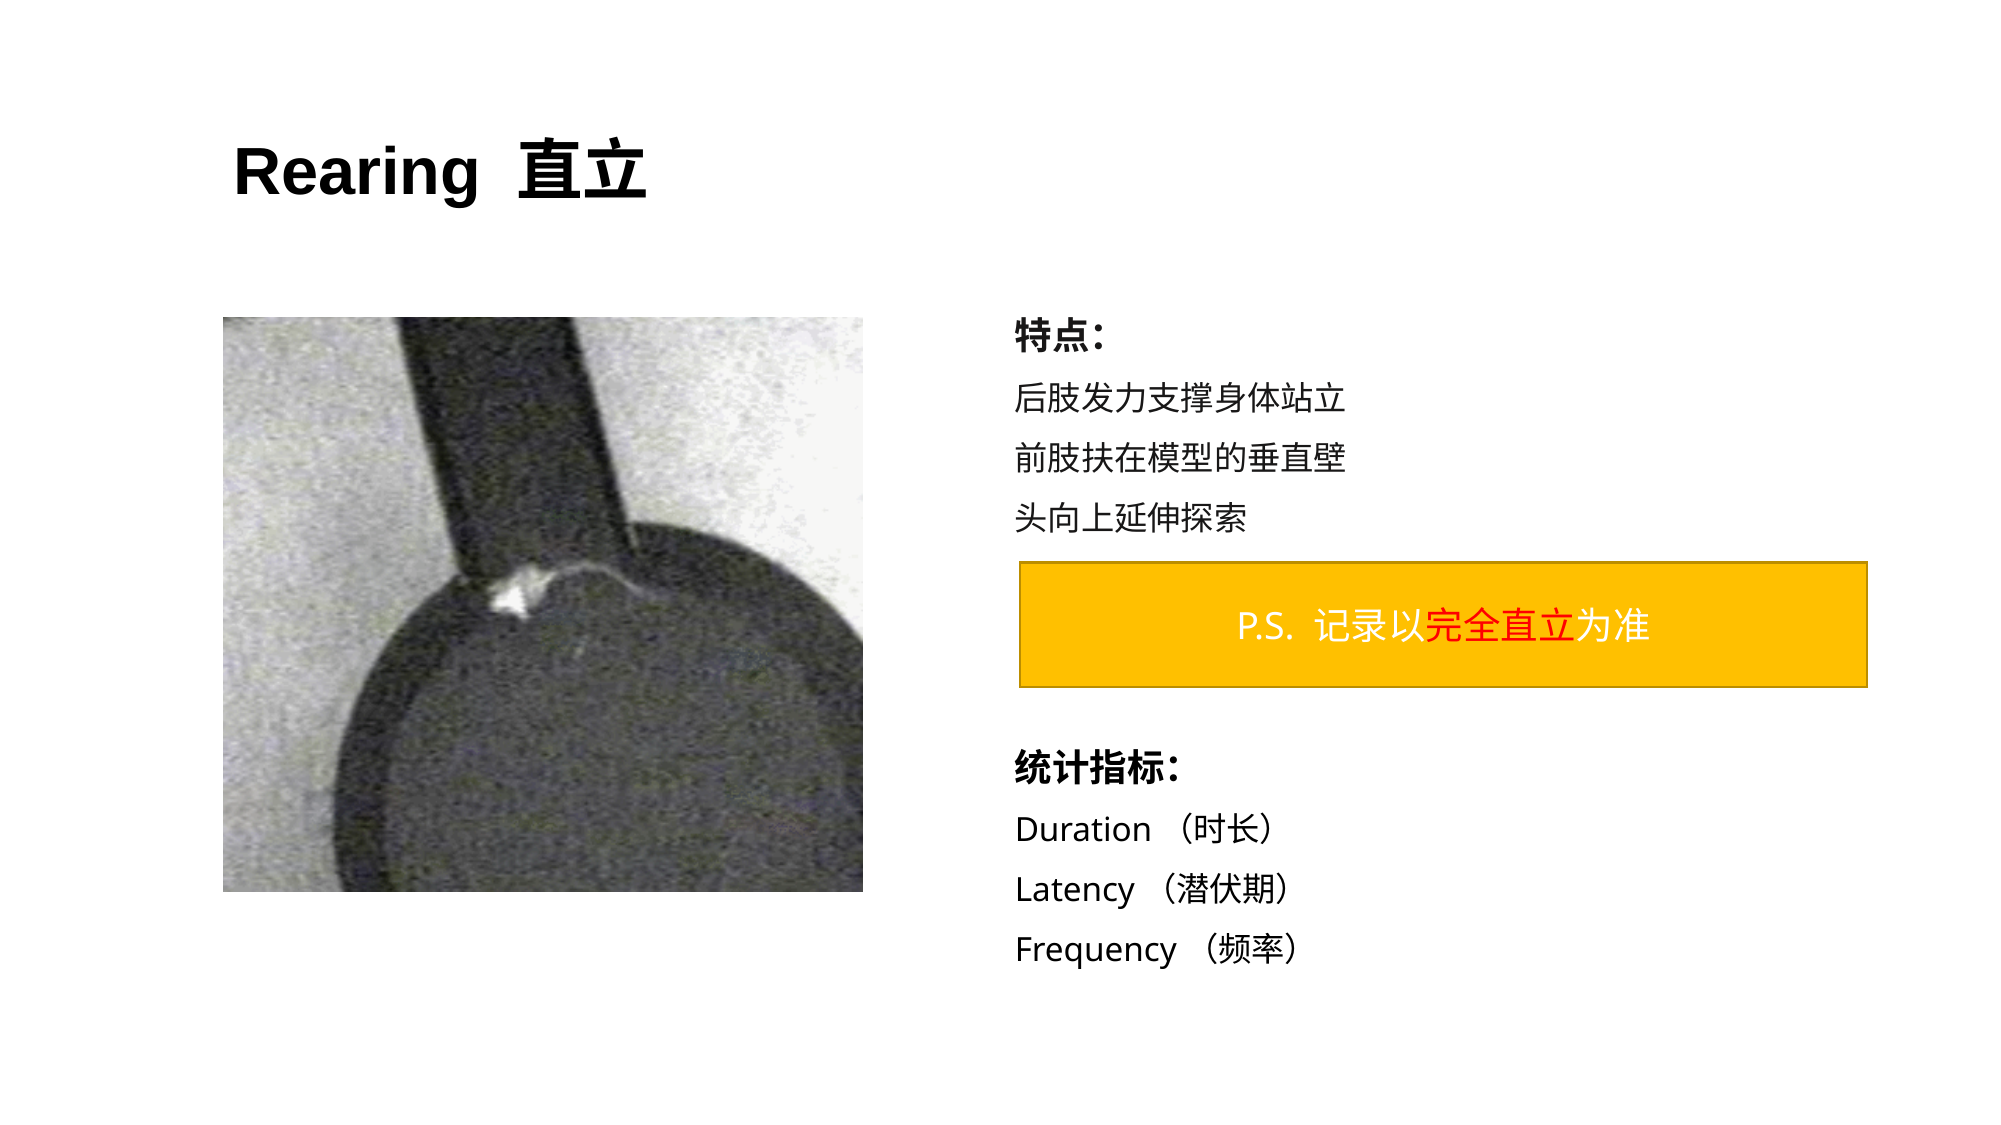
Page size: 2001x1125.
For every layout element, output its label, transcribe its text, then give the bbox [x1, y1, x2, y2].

text_box 统计指标： Duration（时长） Latency（潜伏期） Frequency（频率） [999, 713, 1777, 976]
text_box Rearing 直立 [218, 120, 778, 216]
text_box P.S. 记录以完全直立为准 [1019, 561, 1868, 688]
text_box 特点： 后肢发力支撑身体站立 前肢扶在模型的垂直壁 头向上延伸探索 [999, 282, 1807, 545]
picture [223, 317, 863, 892]
